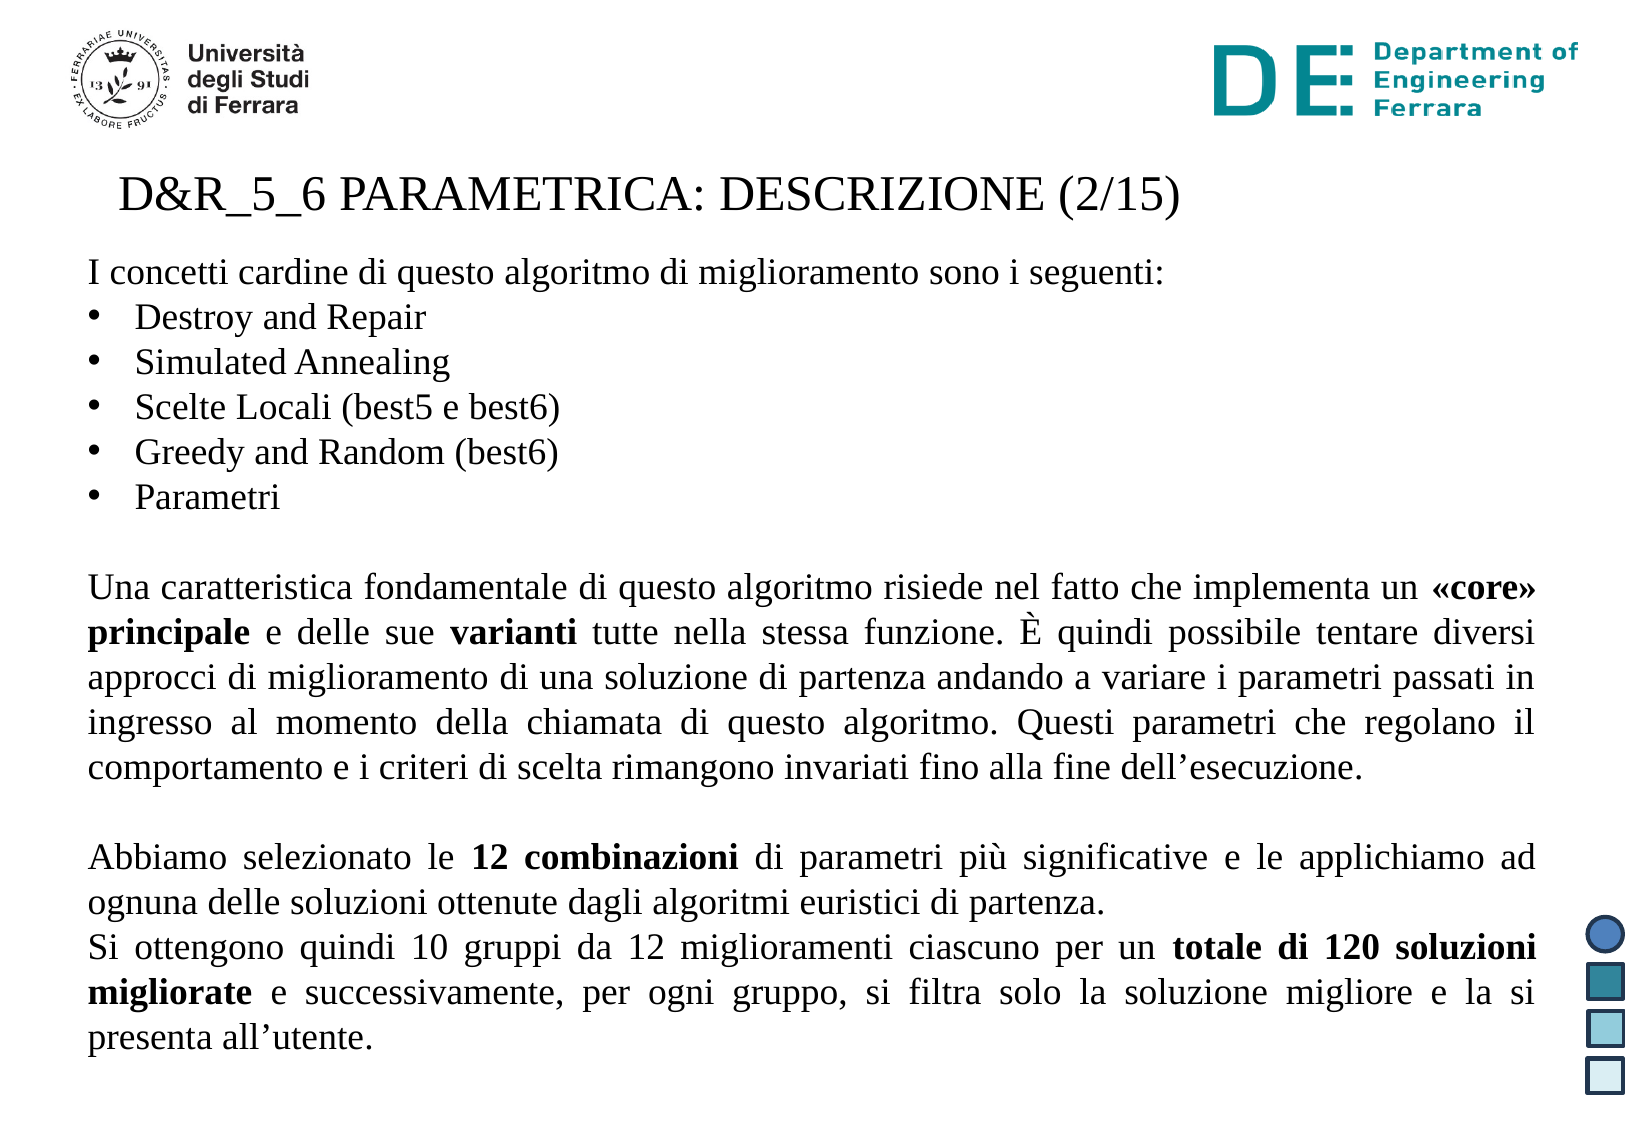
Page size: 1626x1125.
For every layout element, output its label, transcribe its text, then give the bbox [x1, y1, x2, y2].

text_box [1588, 1011, 1624, 1046]
text_box [1587, 916, 1623, 952]
text_box [1587, 1058, 1623, 1094]
text_box I concetti cardine di questo algoritmo di miglioramento sono i seguenti: Destroy and Repair Simulated Annealing Scelte Locali (best5 e best6) Greedy and Random (best6) Parametri Una caratteristica fondamentale di questo algoritmo risiede nel fatto che implementa un «core» principale e delle sue varianti tutte nella stessa funzione. È quindi possibile tentare diversi approcci di miglioramento di una soluzione di partenza andando a variare i parametri passati in ingresso al momento della chiamata di questo algoritmo. Questi parametri che regolano il comportamento e i criteri di scelta rimangono invariati fino alla fine dell’esecuzione. Abbiamo selezionato le 12 combinazioni di parametri più significative e le applichiamo ad ognuna delle soluzioni ottenute dagli algoritmi euristici di partenza. Si ottengono quindi 10 gruppi da 12 miglioramenti ciascuno per un totale di 120 soluzioni migliorate e successivamente, per ogni gruppo, si filtra solo la soluzione migliore e la si presenta all’utente. [72, 239, 1553, 1065]
picture [1213, 42, 1578, 116]
title D&R_5_6 Parametrica: descrizione (2/15) [103, 127, 1553, 239]
picture [65, 24, 314, 135]
text_box [1588, 964, 1623, 999]
